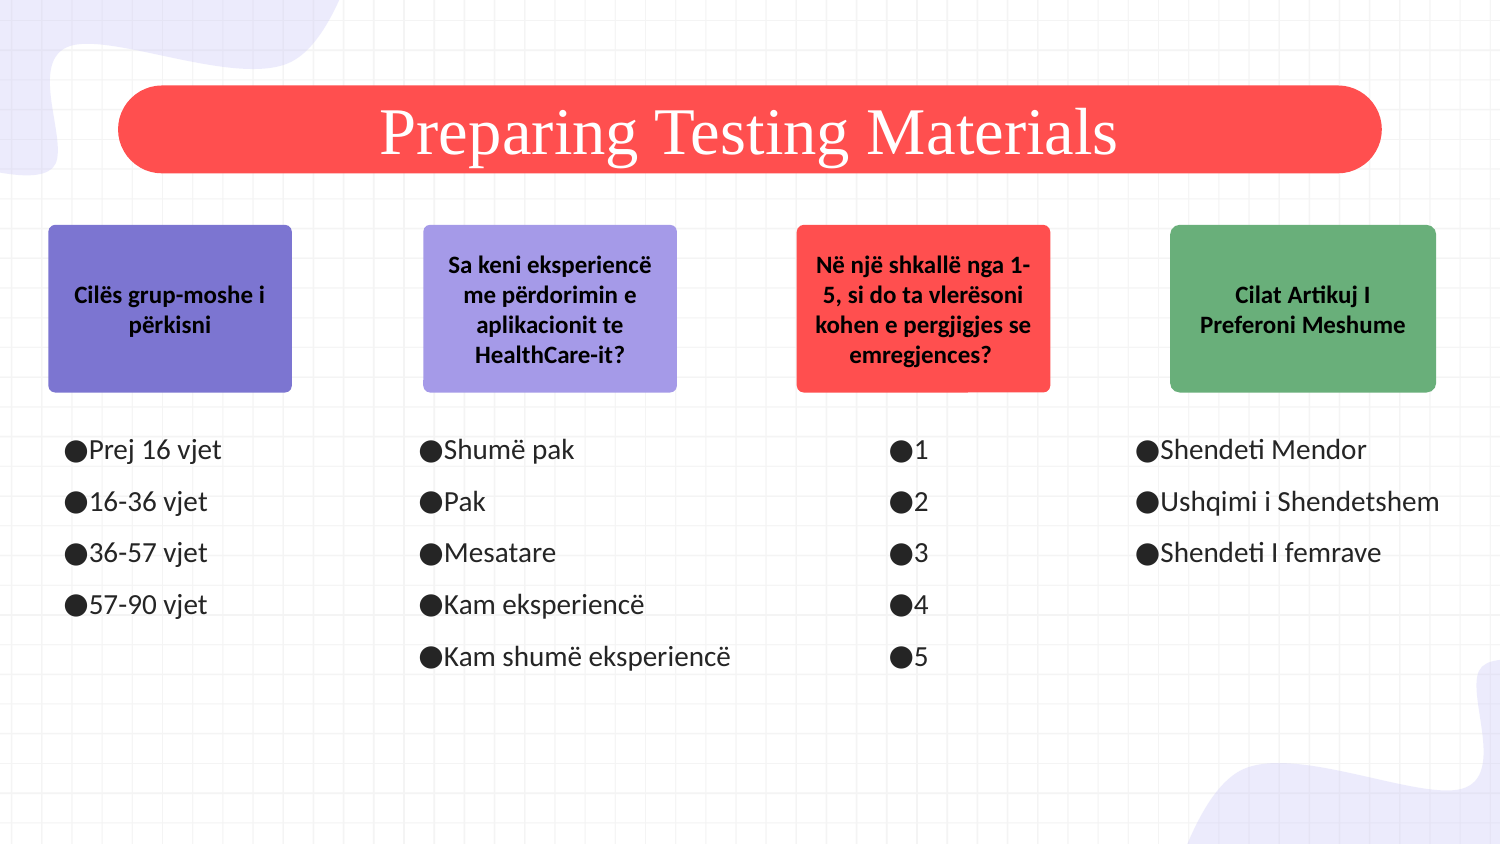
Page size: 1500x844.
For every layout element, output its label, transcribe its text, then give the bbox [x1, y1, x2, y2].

subtitle Shumë pak Pak Mesatare Kam eksperiencë Kam shumë eksperiencë [403, 415, 787, 774]
text_box Cilat Artikuj I Preferoni Meshume [1170, 224, 1437, 393]
subtitle Prej 16 vjet 16-36 vjet 36-57 vjet 57-90 vjet [48, 415, 317, 623]
title Preparing Testing Materials [118, 72, 1382, 167]
subtitle Shendeti Mendor Ushqimi i Shendetshem Shendeti I femrave [1119, 415, 1500, 584]
text_box Sa keni eksperiencë me përdorimin e aplikacionit te HealthCare-it? [423, 224, 677, 393]
subtitle 1 2 3 4 5 [873, 415, 974, 733]
picture [0, 0, 1500, 844]
text_box Cilës grup-moshe i përkisni [48, 224, 292, 393]
text_box Në një shkallë nga 1-5, si do ta vlerësoni kohen e pergjigjes se emregjences? [796, 224, 1051, 393]
